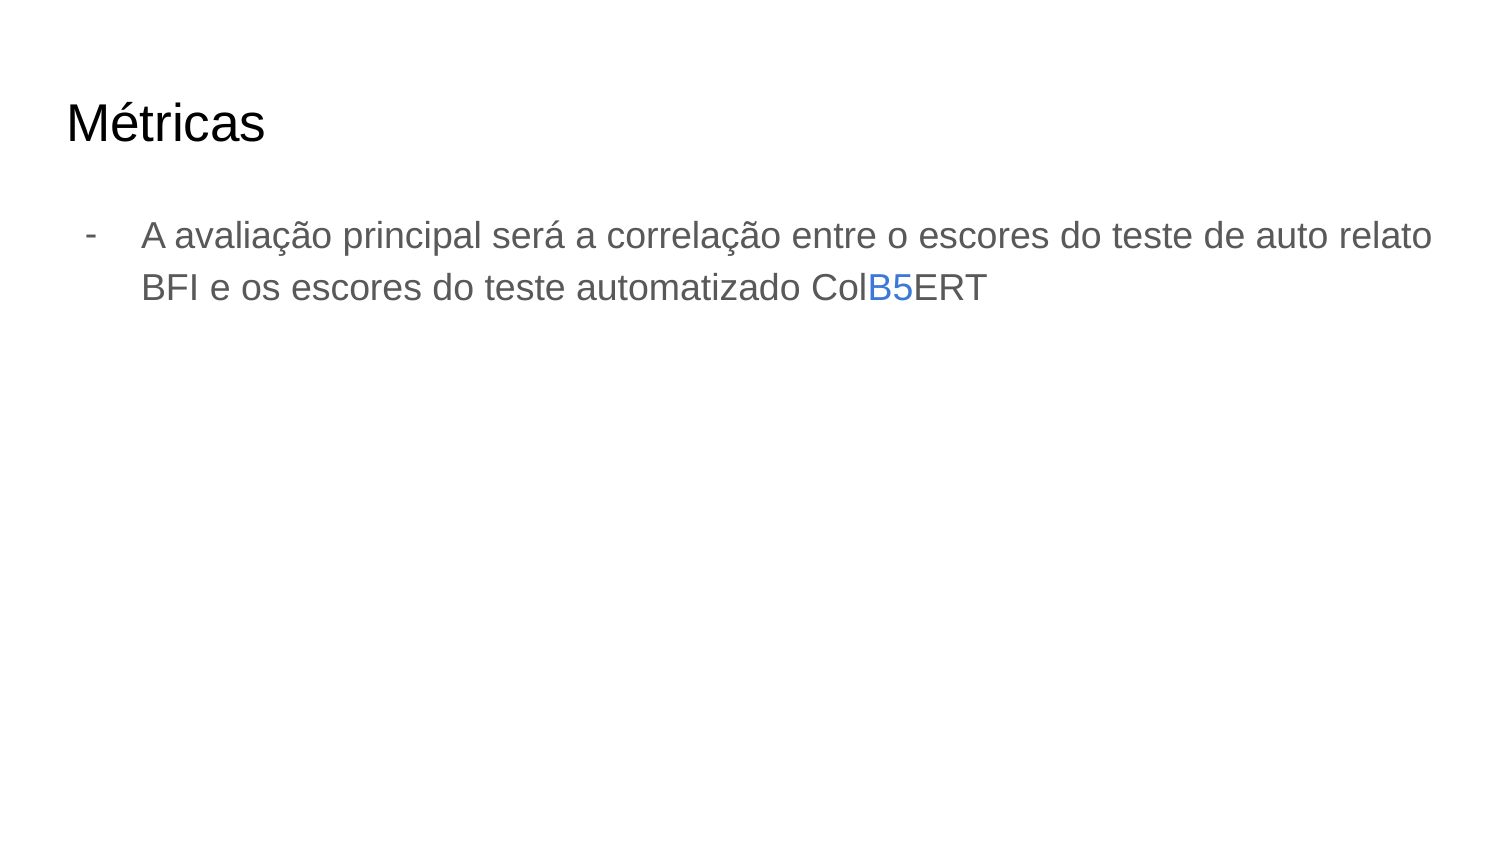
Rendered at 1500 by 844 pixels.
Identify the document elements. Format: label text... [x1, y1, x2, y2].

title Métricas [51, 72, 1449, 167]
list A avaliação principal será a correlação entre o escores do teste de auto relato BFI e os escores do teste automatizado ColB5ERT [51, 189, 1449, 750]
